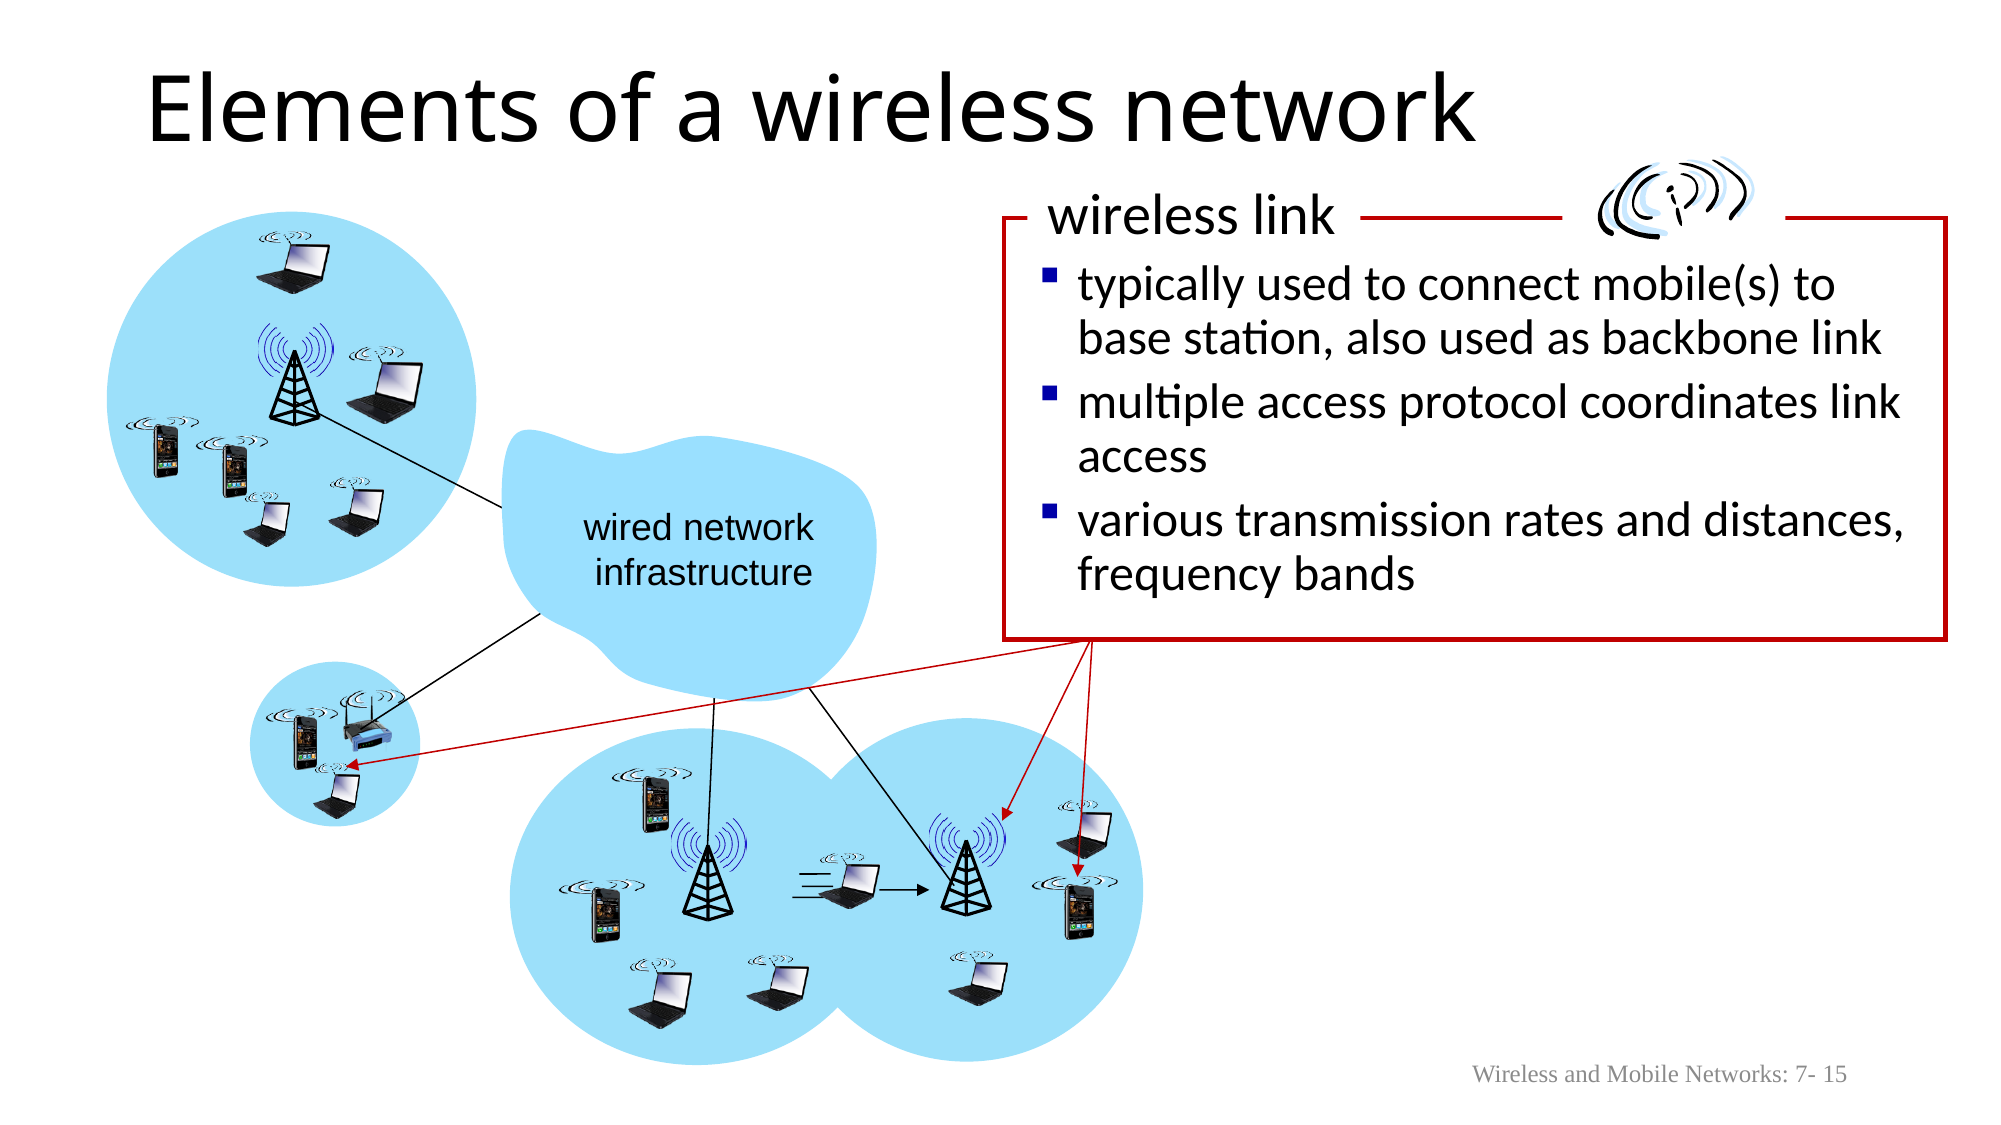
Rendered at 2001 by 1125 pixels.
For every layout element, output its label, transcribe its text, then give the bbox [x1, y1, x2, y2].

text_box [838, 736, 1144, 1062]
slide_number Wireless and Mobile Networks: 7- 15 [1412, 1042, 1863, 1103]
text_box [509, 728, 884, 1066]
text_box [831, 718, 1043, 889]
text_box wireless link typically used to connect mobile(s) to base station, also used as backbone link multiple access protocol coordinates link access various transmission rates and distances, frequency bands [1023, 177, 1948, 601]
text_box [929, 813, 1006, 916]
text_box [1056, 798, 1112, 859]
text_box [611, 766, 692, 833]
text_box [106, 211, 477, 587]
text_box [1072, 859, 1085, 874]
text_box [746, 953, 809, 1011]
text_box [339, 697, 421, 763]
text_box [498, 419, 886, 709]
text_box [1001, 641, 1090, 818]
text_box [124, 415, 199, 478]
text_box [243, 490, 290, 547]
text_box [256, 229, 330, 294]
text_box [265, 706, 339, 770]
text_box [1031, 874, 1118, 940]
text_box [671, 818, 747, 920]
title Elements of a wireless network [129, 38, 1855, 186]
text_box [328, 476, 384, 537]
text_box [628, 956, 692, 1029]
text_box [818, 851, 880, 909]
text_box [558, 878, 645, 943]
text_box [1597, 156, 1755, 240]
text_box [948, 949, 1008, 1006]
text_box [258, 323, 334, 425]
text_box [346, 344, 423, 424]
text_box [1004, 218, 1946, 640]
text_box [313, 761, 360, 819]
text_box [880, 883, 929, 897]
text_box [339, 688, 405, 752]
text_box [249, 661, 420, 827]
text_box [195, 434, 268, 498]
